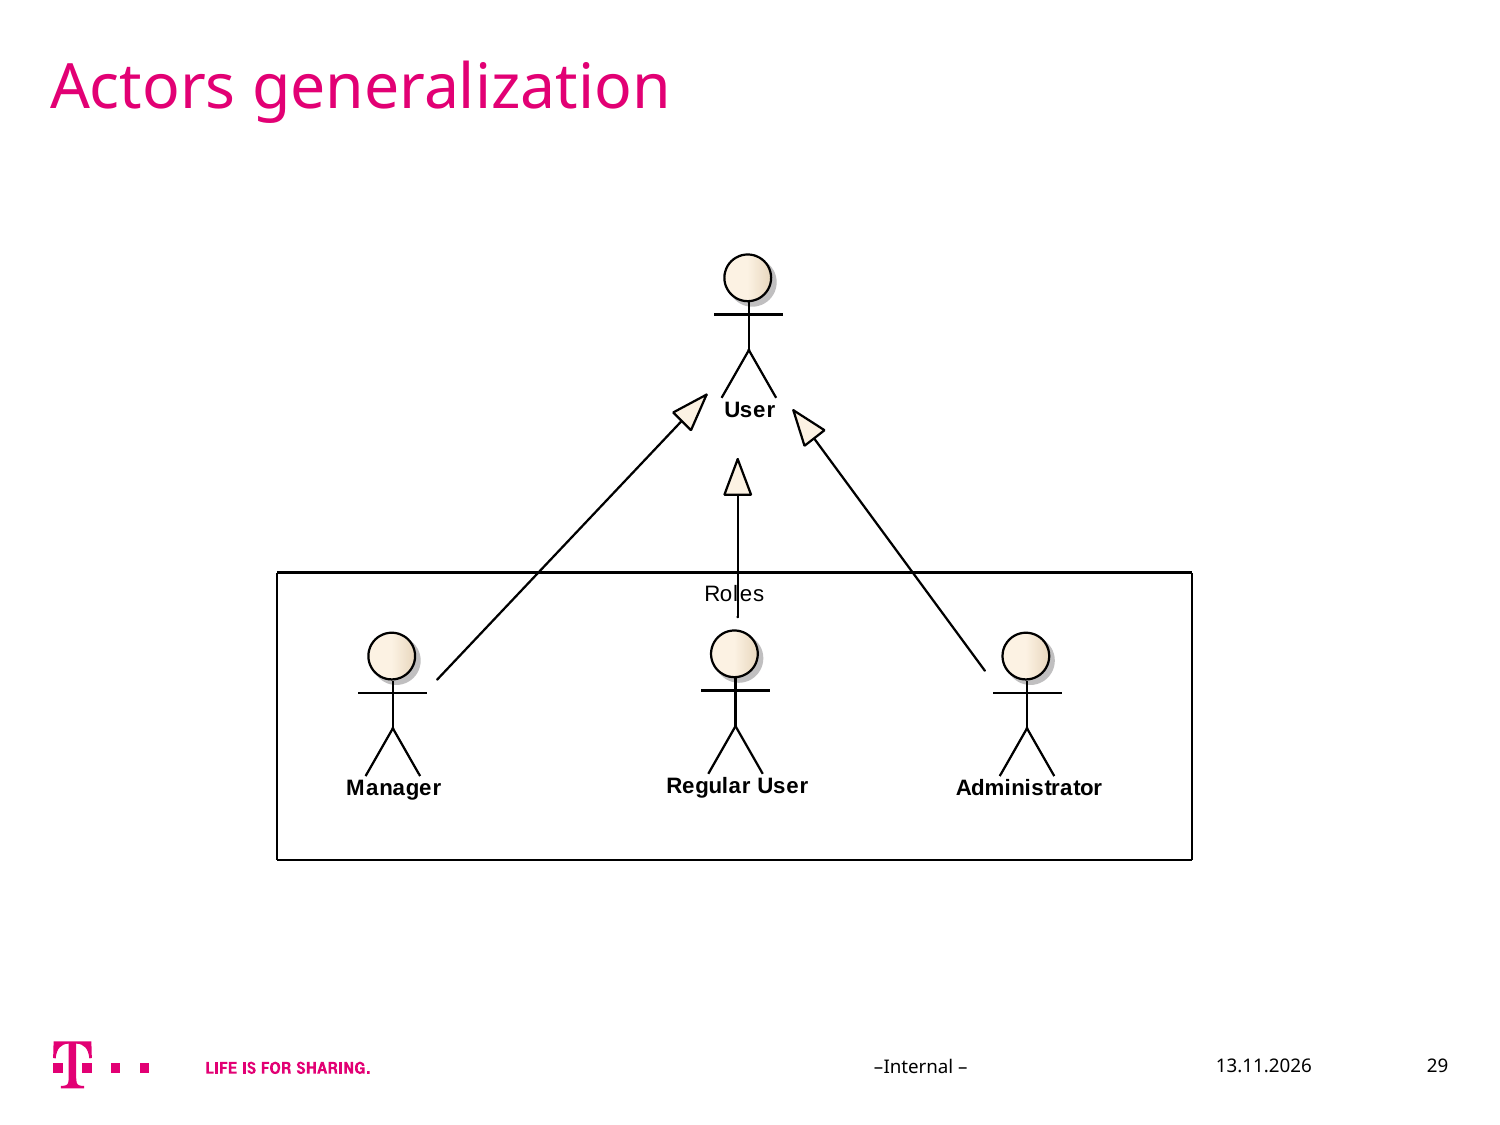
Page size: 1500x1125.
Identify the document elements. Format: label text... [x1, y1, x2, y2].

title Actors generalization [49, 54, 1444, 125]
footer –Internal – [419, 1054, 1093, 1078]
picture [243, 196, 1226, 916]
slide_number 29 [1400, 1054, 1449, 1078]
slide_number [1115, 1054, 1400, 1078]
